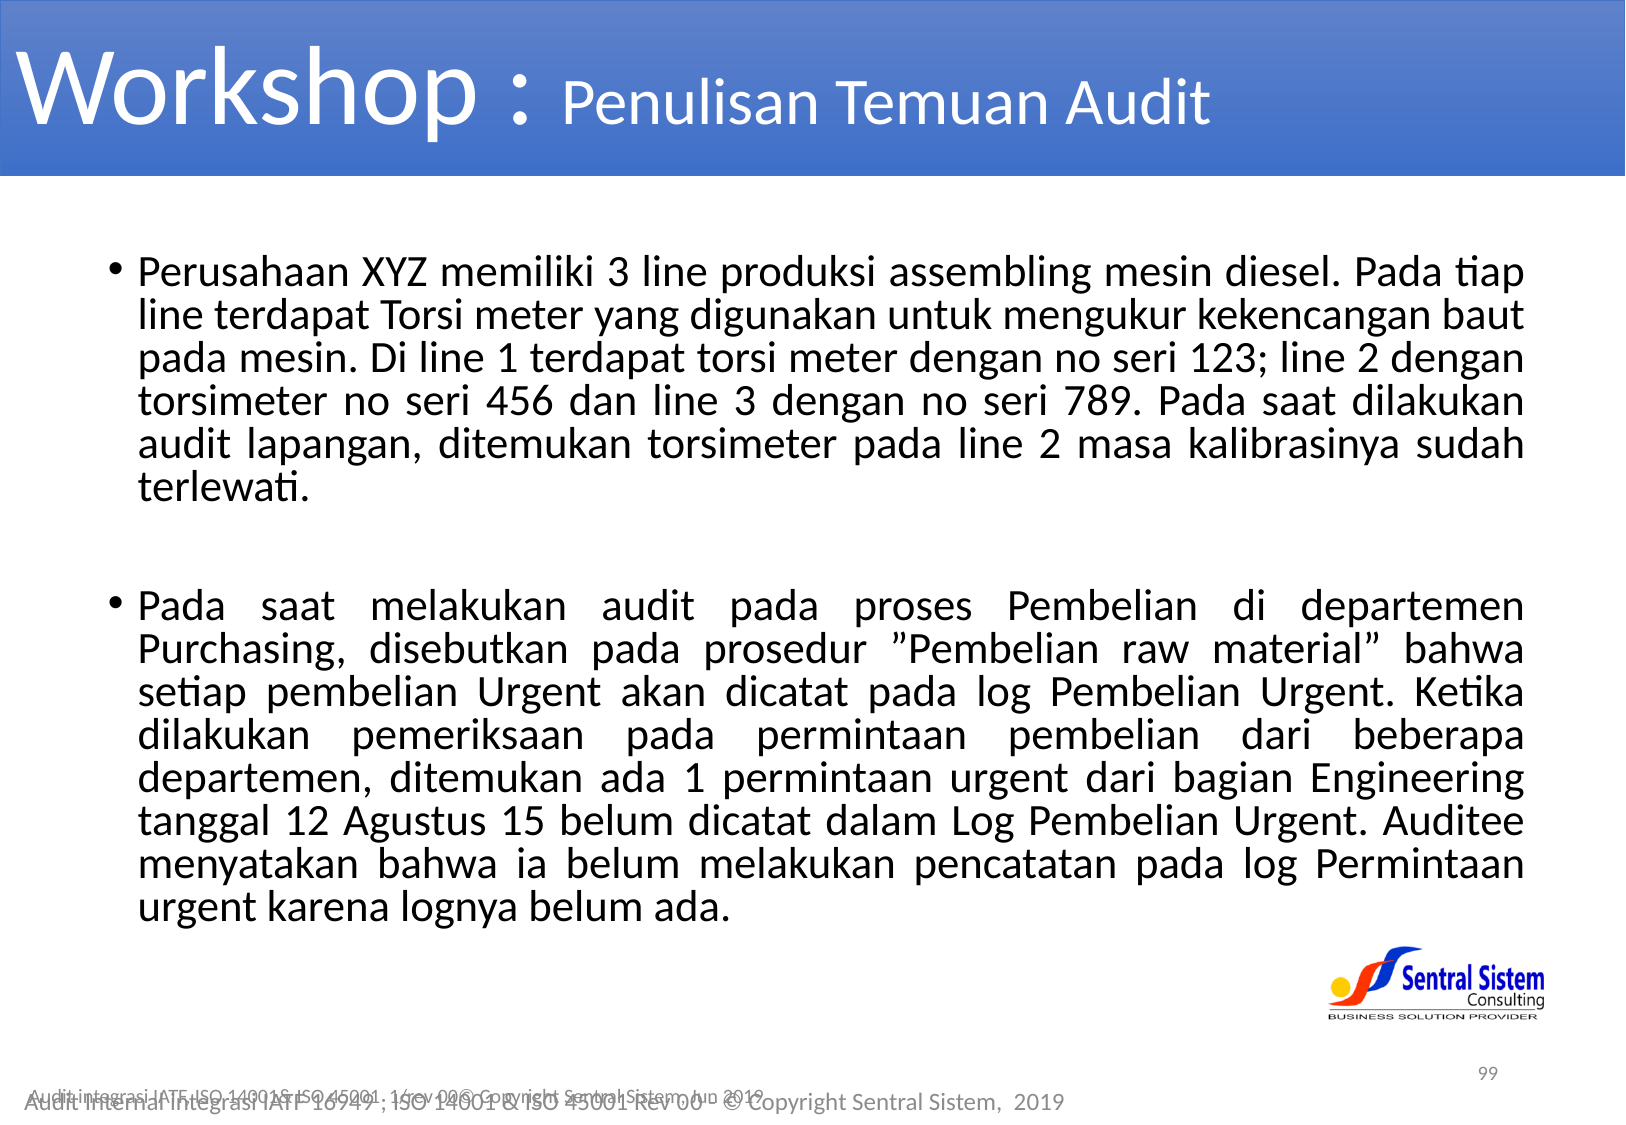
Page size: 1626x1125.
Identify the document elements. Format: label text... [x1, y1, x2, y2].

slide_number 99 [1147, 1042, 1514, 1103]
title Workshop : Penulisan Temuan Audit [0, 0, 1625, 176]
text_box Audit Internal integrasi IATF 16949 ; ISO 14001 & ISO 45001 Rev 00 - © Copyright Sentral Sistem, 2019 [789, 1070, 1097, 1125]
footer Audit integrasi IATF, ISO 14001& ISO 45001 1/rev 00© Copyright Sentral Sistem, Jun 2019 [3, 1065, 789, 1125]
list Perusahaan XYZ memiliki 3 line produksi assembling mesin diesel. Pada tiap line terdapat Torsi meter yang digunakan untuk mengukur kekencangan baut pada mesin. Di line 1 terdapat torsi meter dengan no seri 123; line 2 dengan torsimeter no seri 456 dan line 3 dengan no seri 789. Pada saat dilakukan audit lapangan, ditemukan torsimeter pada line 2 masa kalibrasinya sudah terlewati. Pada saat melakukan audit pada proses Pembelian di departemen Purchasing, disebutkan pada prosedur ”Pembelian raw material” bahwa setiap pembelian Urgent akan dicatat pada log Pembelian Urgent. Ketika dilakukan pemeriksaan pada permintaan pembelian dari beberapa departemen, ditemukan ada 1 permintaan urgent dari bagian Engineering tanggal 12 Agustus 15 belum dicatat dalam Log Pembelian Urgent. Auditee menyatakan bahwa ia belum melakukan pencatatan pada log Permintaan urgent karena lognya belum ada. [92, 244, 1542, 942]
picture [1328, 946, 1544, 1021]
